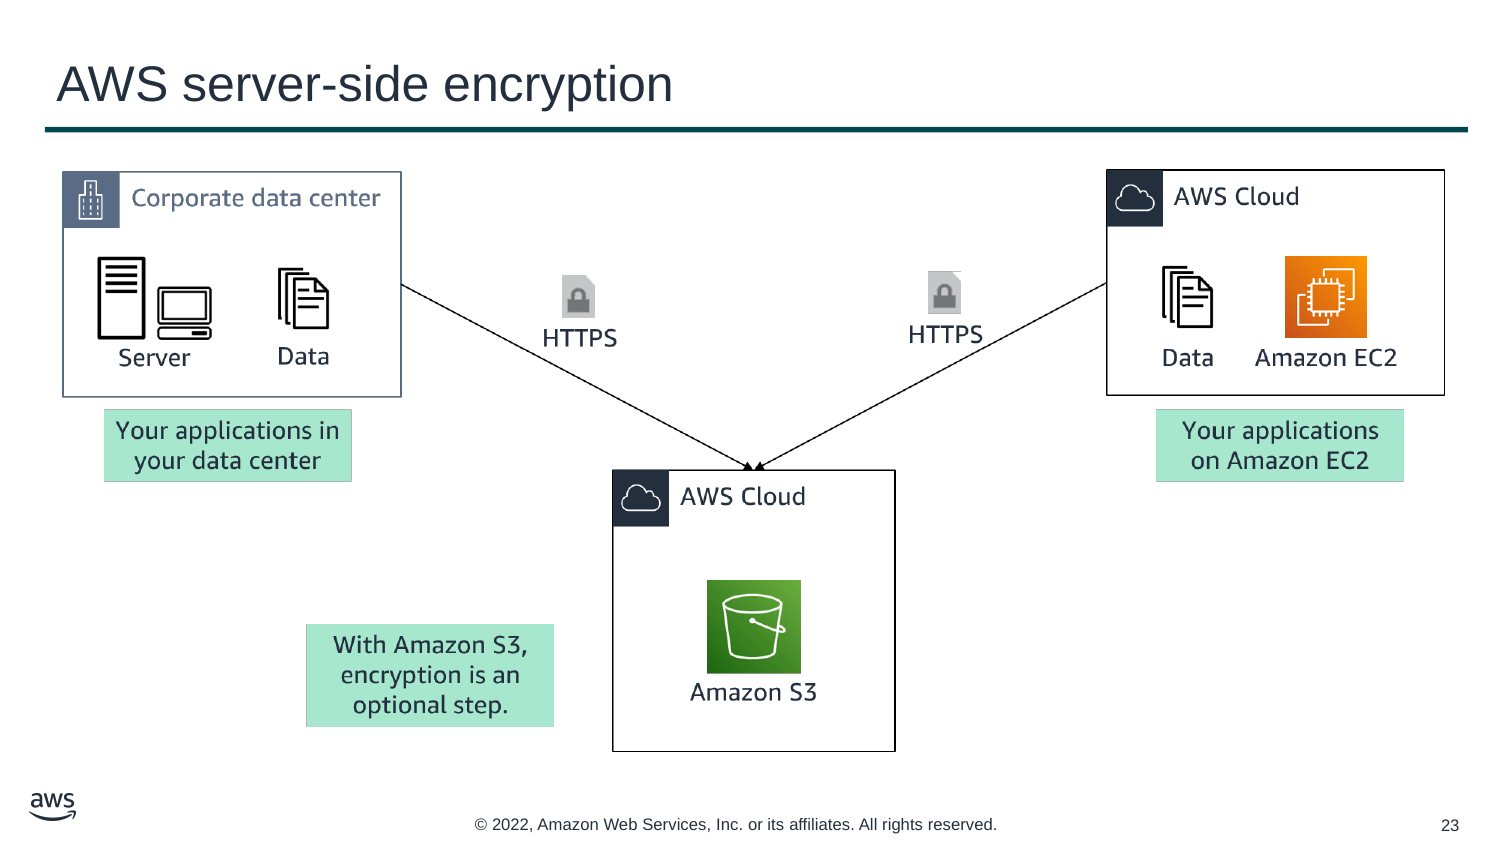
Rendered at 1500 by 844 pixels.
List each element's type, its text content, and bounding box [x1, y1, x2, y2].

picture [29, 793, 76, 821]
title AWS server-side encryption [45, 36, 1469, 127]
picture [62, 168, 1445, 753]
slide_number ‹#› [1411, 808, 1471, 841]
